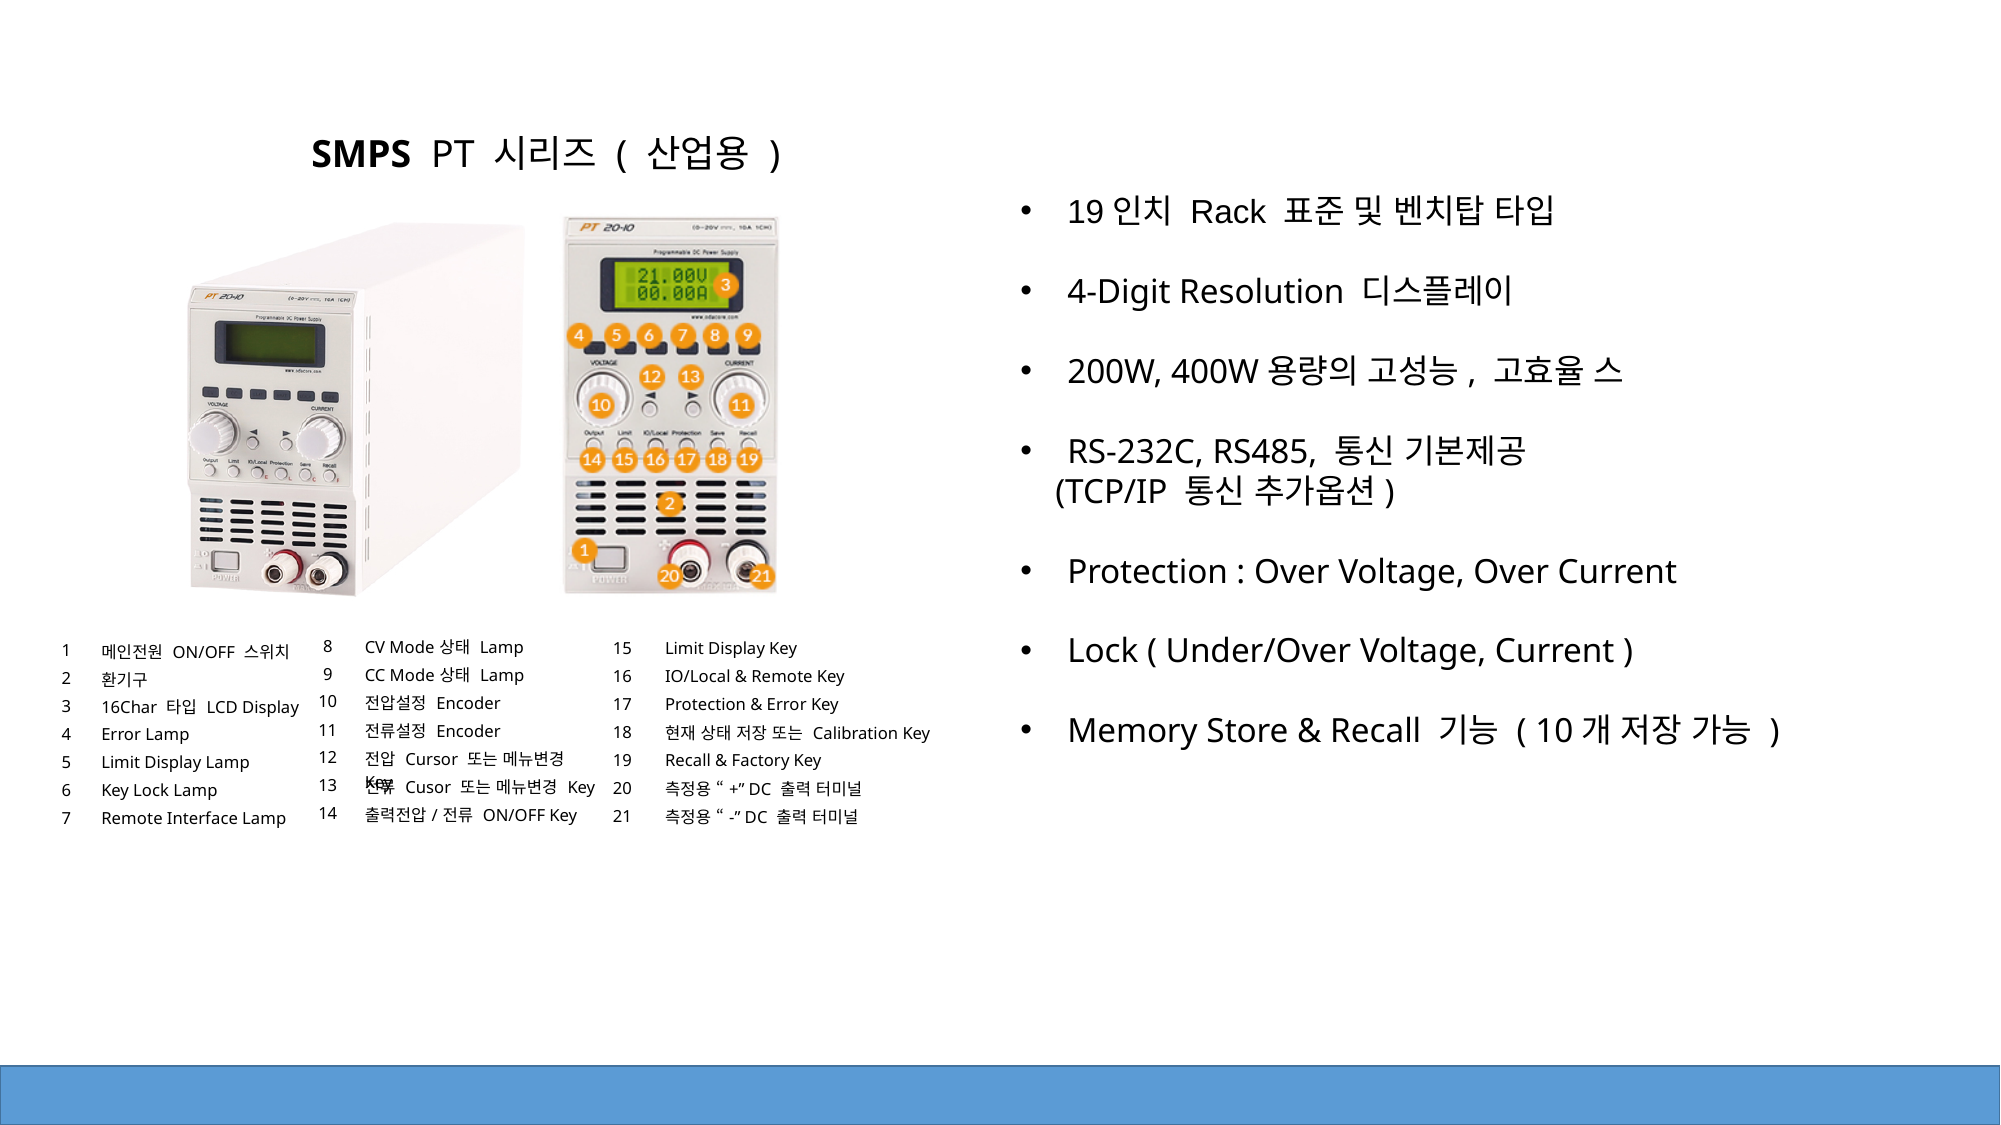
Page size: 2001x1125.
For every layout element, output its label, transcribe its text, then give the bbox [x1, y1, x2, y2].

table_cell 17 [585, 688, 660, 716]
table_cell 19 [585, 744, 660, 772]
table_header 15 [585, 632, 660, 660]
table_cell 전압 Cursor 또는 메뉴변경 Key [360, 742, 585, 770]
table_cell 환기구 [96, 663, 296, 691]
table_cell 측정용 “-” DC 출력 터미널 [660, 800, 951, 828]
table_cell 전압설정 Encoder [360, 686, 585, 714]
table_cell 6 [37, 774, 96, 802]
table_cell 3 [37, 691, 96, 719]
table_cell 5 [37, 746, 96, 774]
table_header 메인전원 ON/OFF 스위치 [96, 635, 296, 663]
table_cell 측정용 “+” DC 출력 터미널 [660, 772, 951, 800]
table_cell 9 [296, 658, 360, 686]
table_cell 18 [585, 716, 660, 744]
table_cell 전류설정 Encoder [360, 714, 585, 742]
text_box SMPS PT 시리즈 ( 산업용 ) [296, 122, 796, 183]
table_cell 16 [585, 660, 660, 688]
table_cell 13 [296, 770, 360, 798]
table_cell 출력전압/전류 ON/OFF Key [360, 798, 585, 826]
table_cell 2 [37, 663, 96, 691]
text_box 19인치 Rack 표준 및 벤치탑 타입 4-Digit Resolution 디스플레이 200W, 400W용량의 고성능, 고효율 스 RS-232C, RS485, 통신 기본제공 (TCP/IP 통신 추가옵션) Protection : Over Voltage, Over Current Lock ( Under/Over Voltage, Current ) Memory Store & Recall 기능 ( 10개 저장 가능 ) [1005, 183, 1935, 877]
table_cell 전류 Cusor 또는 메뉴변경 Key [360, 770, 585, 798]
table_header 8 [296, 630, 360, 658]
table_cell IO/Local & Remote Key [660, 660, 951, 688]
table_cell Recall & Factory Key [660, 744, 951, 772]
table_cell Key Lock Lamp [96, 774, 296, 802]
table_cell 7 [37, 802, 96, 830]
table_cell Remote Interface Lamp [96, 802, 326, 830]
table_cell 16Char 타입 LCD Display [96, 691, 296, 719]
table_cell 12 [296, 742, 360, 770]
table_cell Error Lamp [96, 719, 296, 746]
table_cell Protection & Error Key [660, 688, 951, 716]
table_cell 20 [585, 772, 660, 800]
table_cell 10 [296, 686, 360, 714]
table_cell 현재 상태 저장 또는 Calibration Key [660, 716, 951, 744]
table_cell 21 [585, 800, 660, 828]
text_box [0, 1065, 2000, 1125]
table_cell 14 [296, 798, 360, 826]
picture [160, 193, 782, 620]
table_cell 11 [296, 714, 360, 742]
table_header CV Mode상태 Lamp [360, 630, 607, 658]
table_header Limit Display Key [660, 632, 951, 660]
table_cell Limit Display Lamp [96, 746, 296, 774]
table_cell CC Mode상태 Lamp [360, 658, 585, 686]
table_header 1 [37, 635, 96, 663]
table_cell 4 [37, 719, 96, 746]
